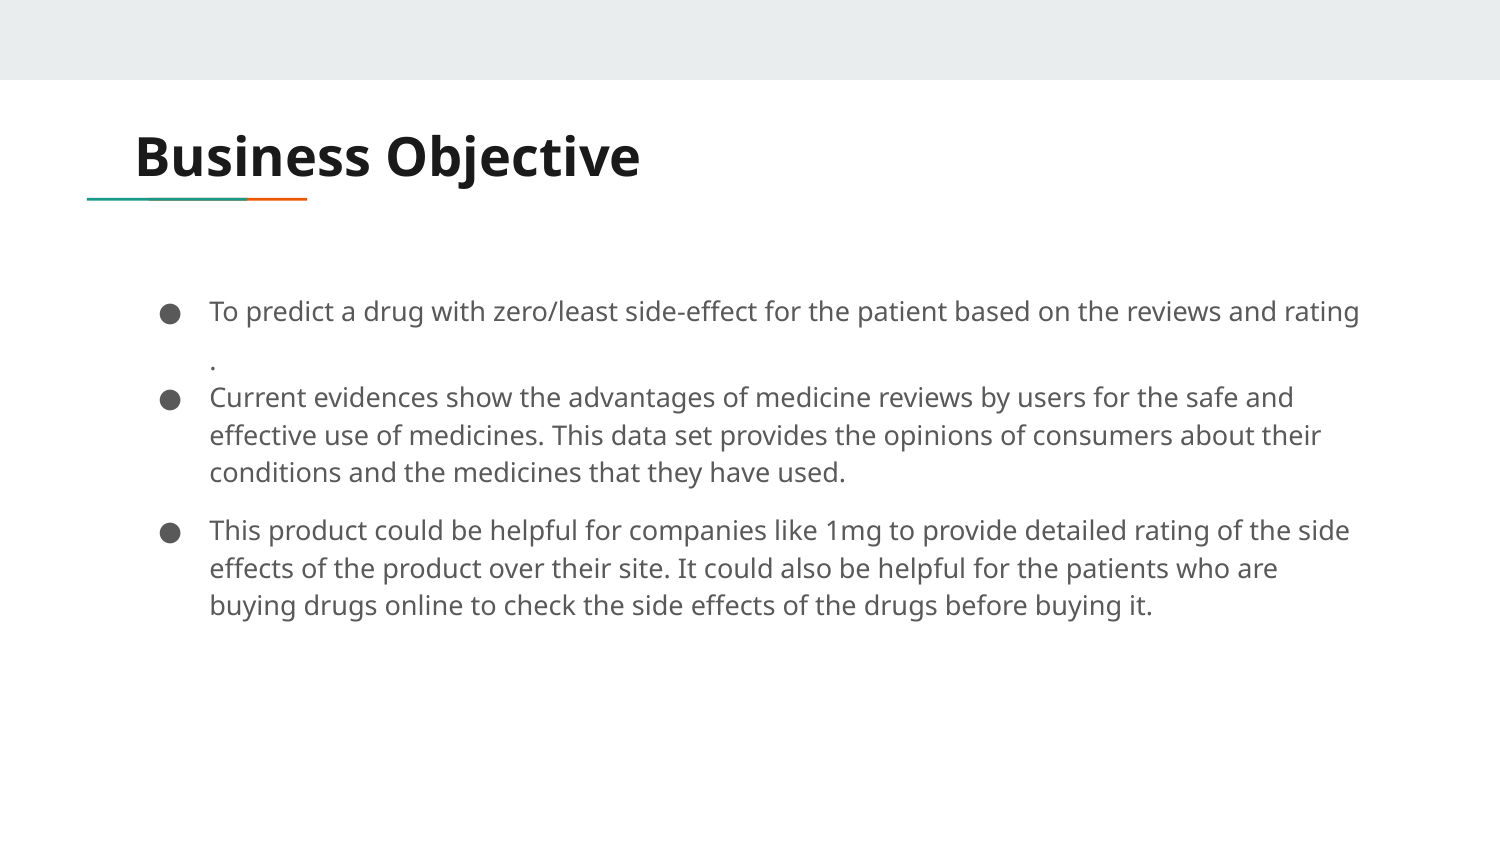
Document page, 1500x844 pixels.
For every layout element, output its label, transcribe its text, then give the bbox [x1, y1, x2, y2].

list To predict a drug with zero/least side-effect for the patient based on the reviews and rating . Current evidences show the advantages of medicine reviews by users for the safe and effective use of medicines. This data set provides the opinions of consumers about their conditions and the medicines that they have used. This product could be helpful for companies like 1mg to provide detailed rating of the side effects of the product over their site. It could also be helpful for the patients who are buying drugs online to check the side effects of the drugs before buying it. [119, 263, 1381, 635]
title Business Objective [119, 107, 1381, 196]
